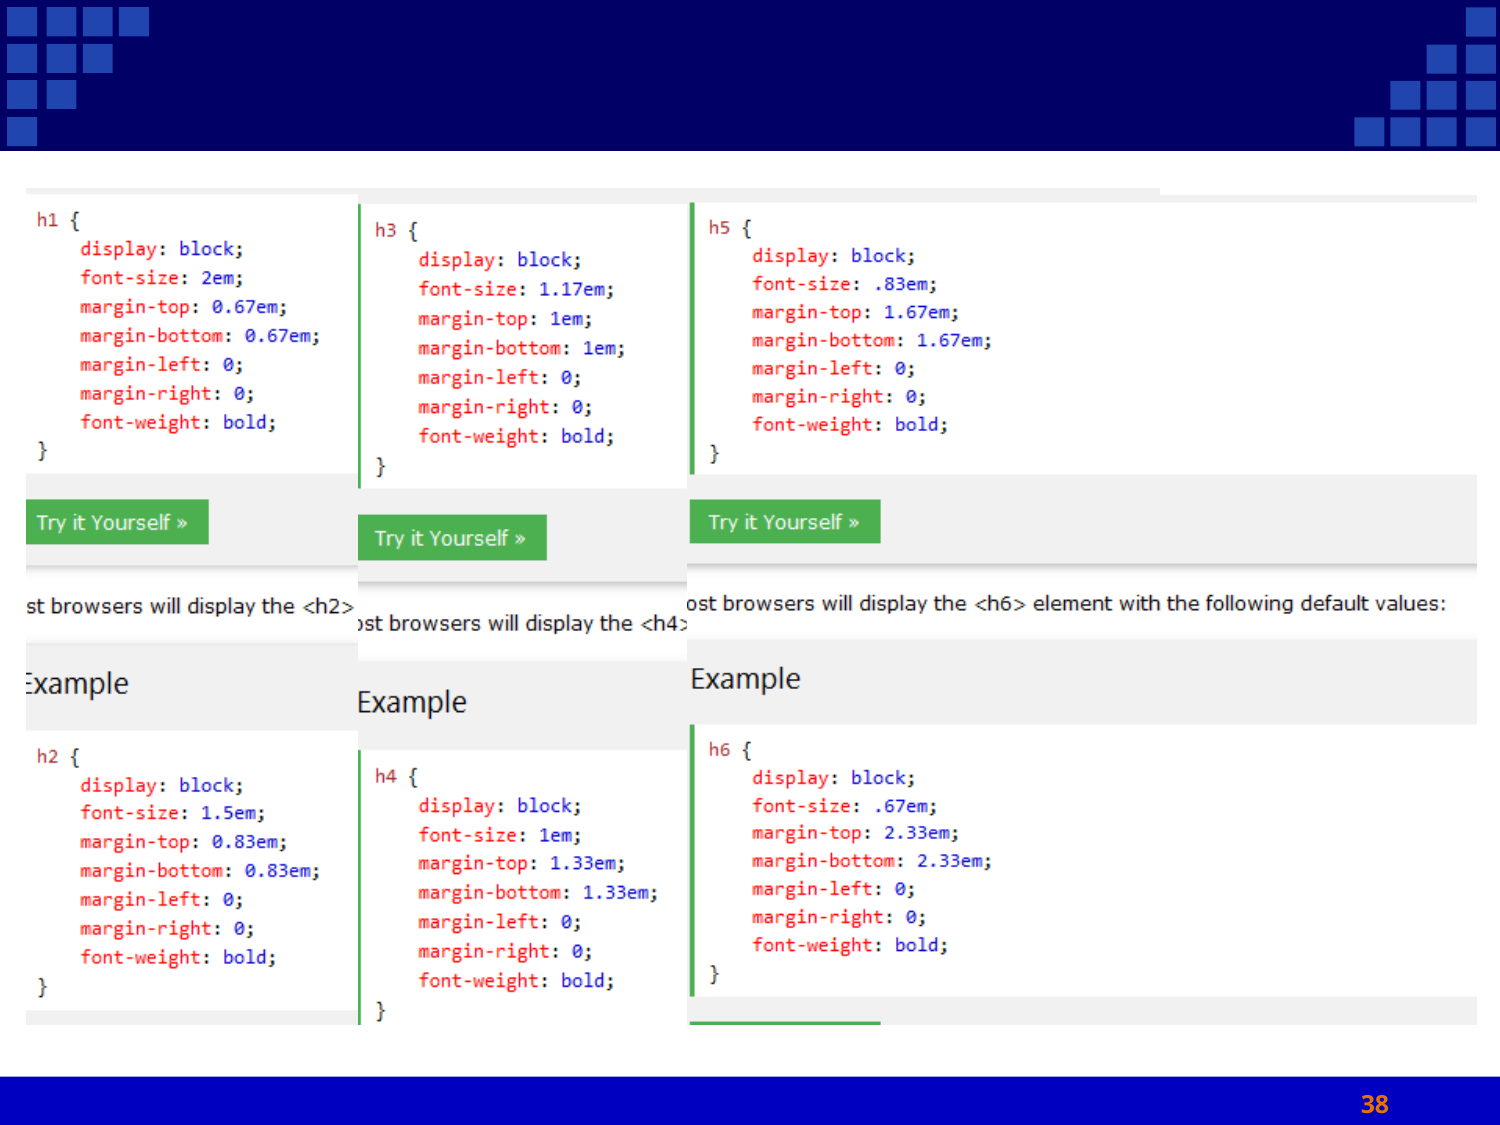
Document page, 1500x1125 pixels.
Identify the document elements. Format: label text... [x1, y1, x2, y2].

slide_number 38 [1324, 1080, 1426, 1125]
picture [26, 188, 1477, 1026]
